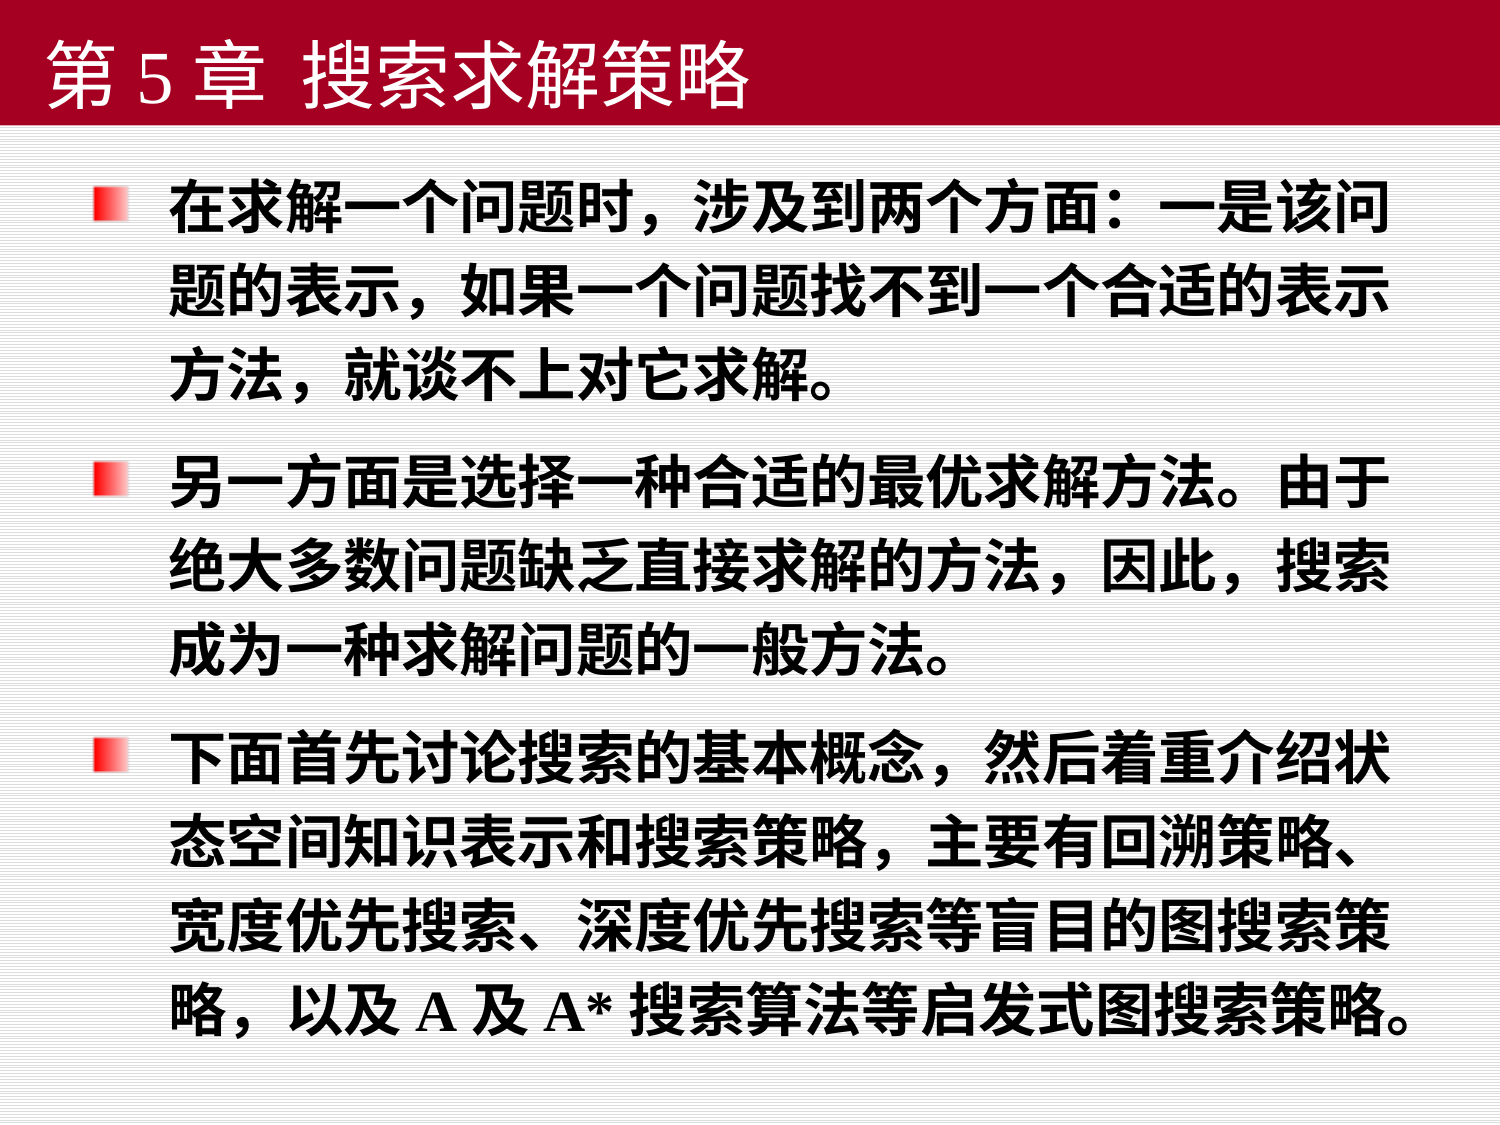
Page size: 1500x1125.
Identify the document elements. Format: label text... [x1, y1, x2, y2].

slide_number [1137, 1062, 1463, 1122]
picture [91, 184, 133, 226]
text_box 在求解一个问题时，涉及到两个方面：一是该问题的表示，如果一个问题找不到一个合适的表示方法，就谈不上对它求解。 另一方面是选择一种合适的最优求解方法。由于绝大多数问题缺乏直接求解的方法，因此，搜索成为一种求解问题的一般方法。 下面首先讨论搜索的基本概念，然后着重介绍状态空间知识表示和搜索策略，主要有回溯策略、宽度优先搜索、深度优先搜索等盲目的图搜索策略，以及A及A*搜索算法等启发式图搜索策略。 [76, 148, 1459, 1035]
text_box 第5章 搜索求解策略 [0, 0, 1500, 126]
picture [91, 735, 133, 777]
picture [91, 459, 133, 501]
